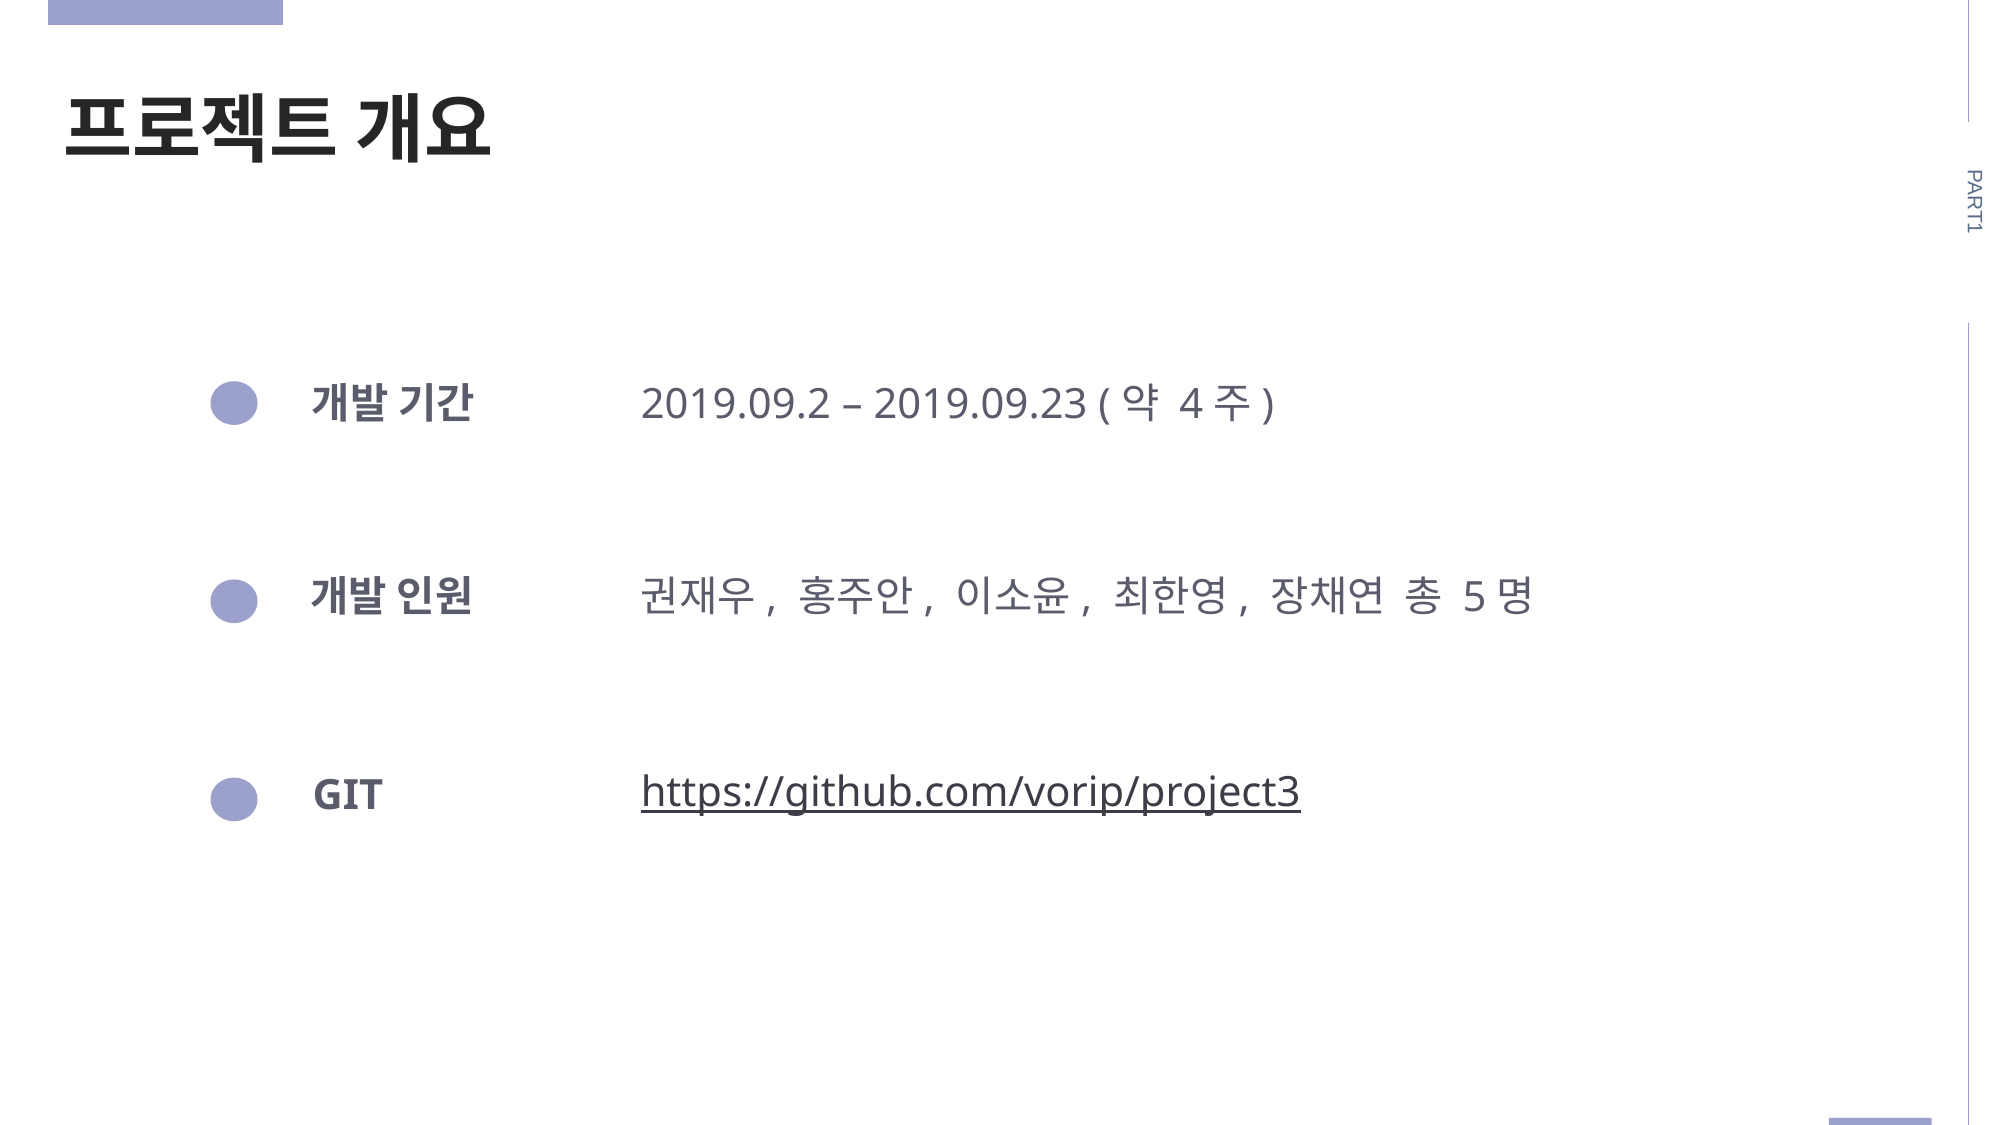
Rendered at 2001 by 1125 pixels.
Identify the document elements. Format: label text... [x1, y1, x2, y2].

text_box [1828, 1117, 1932, 1125]
text_box 2019.09.2 – 2019.09.23 (약 4주) [625, 369, 1481, 435]
text_box GIT [297, 760, 520, 827]
text_box https://github.com/vorip/project3 [625, 757, 1481, 824]
text_box 개발 인원 [295, 562, 560, 629]
text_box 개발 기간 [296, 369, 520, 435]
text_box 권재우, 홍주안, 이소윤, 최한영, 장채연 총 5명 [625, 562, 1730, 629]
text_box 프로젝트 개요 [48, 73, 560, 180]
text_box [48, 0, 283, 25]
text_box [210, 380, 258, 822]
text_box PART1 [1940, 154, 1997, 301]
